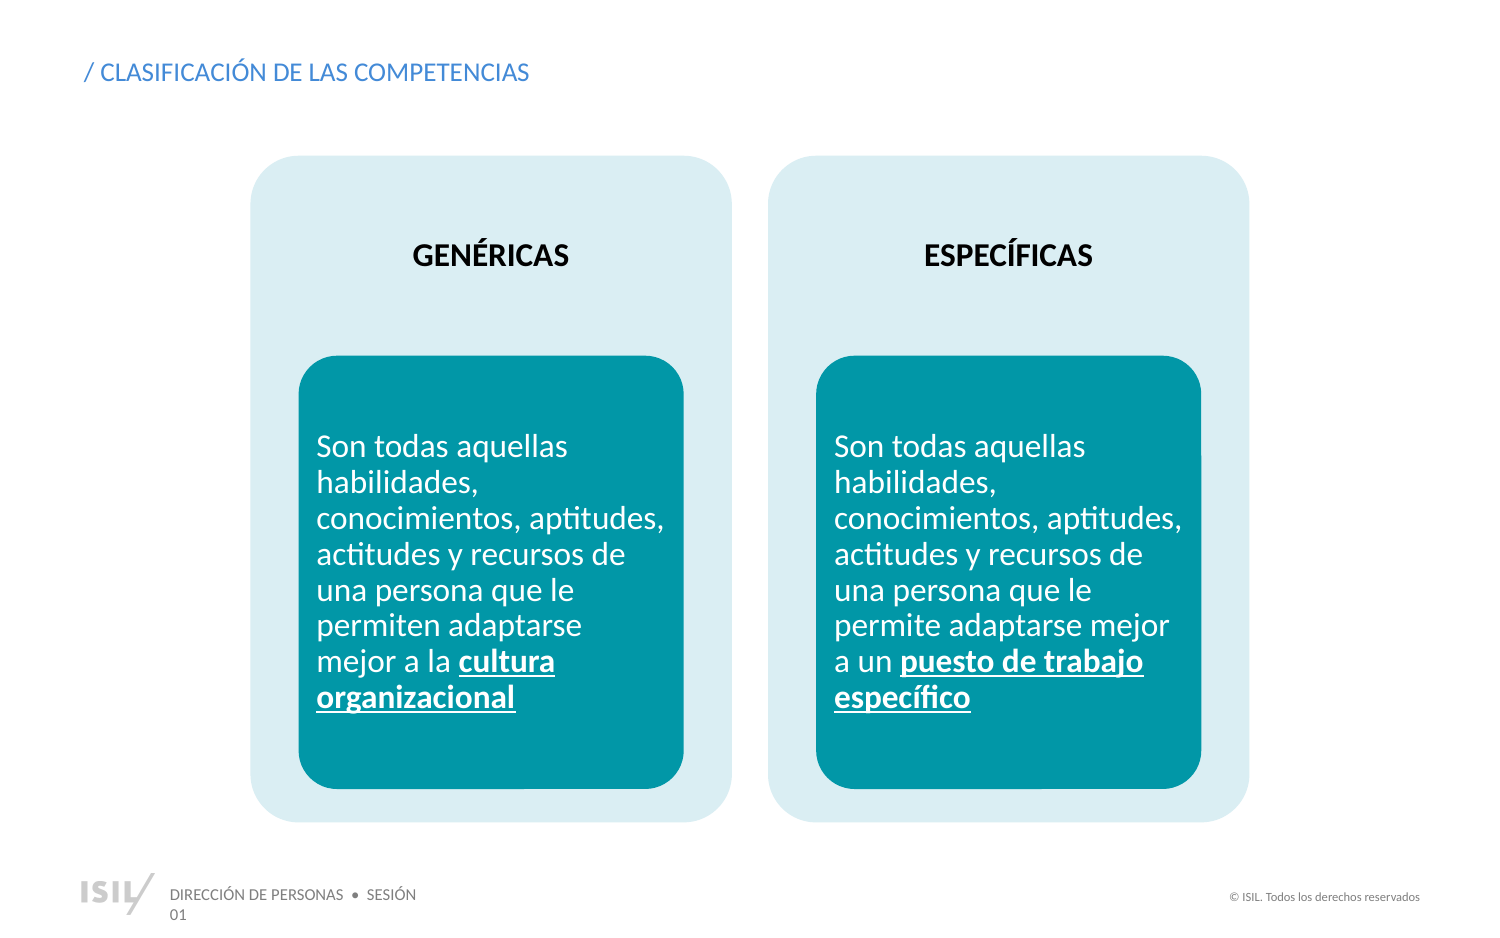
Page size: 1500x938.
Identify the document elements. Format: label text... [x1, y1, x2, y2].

text_box / CLASIFICACIÓN DE LAS COMPETENCIAS [83, 54, 726, 87]
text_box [250, 155, 1250, 823]
